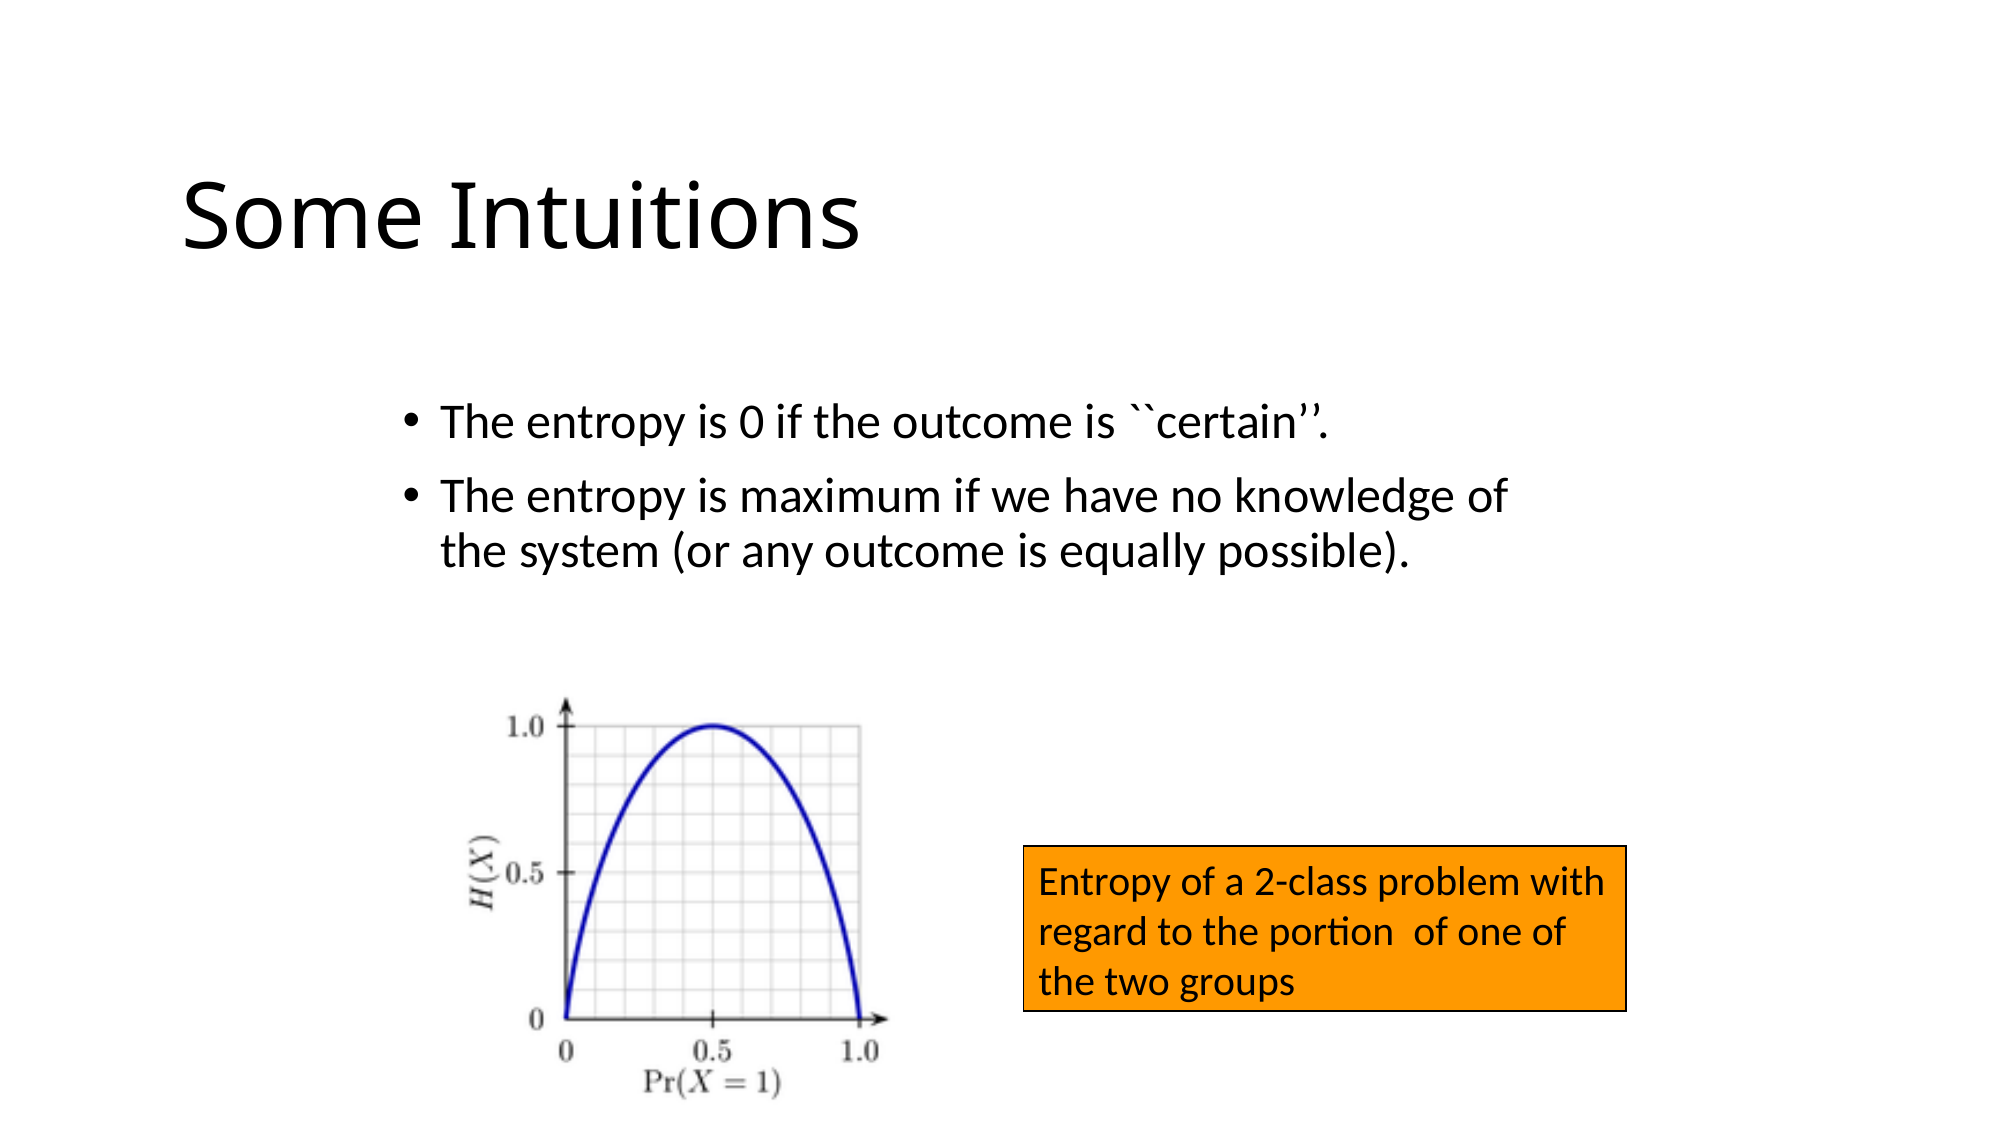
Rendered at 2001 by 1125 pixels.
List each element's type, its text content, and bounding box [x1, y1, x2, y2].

text_box Entropy of a 2-class problem with regard to the portion of one of the two groups [1023, 846, 1626, 1011]
title Some Intuitions [166, 125, 1900, 313]
list The entropy is 0 if the outcome is ``certain’’. The entropy is maximum if we have no knowledge of the system (or any outcome is equally possible). [387, 387, 1560, 999]
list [456, 682, 918, 1114]
